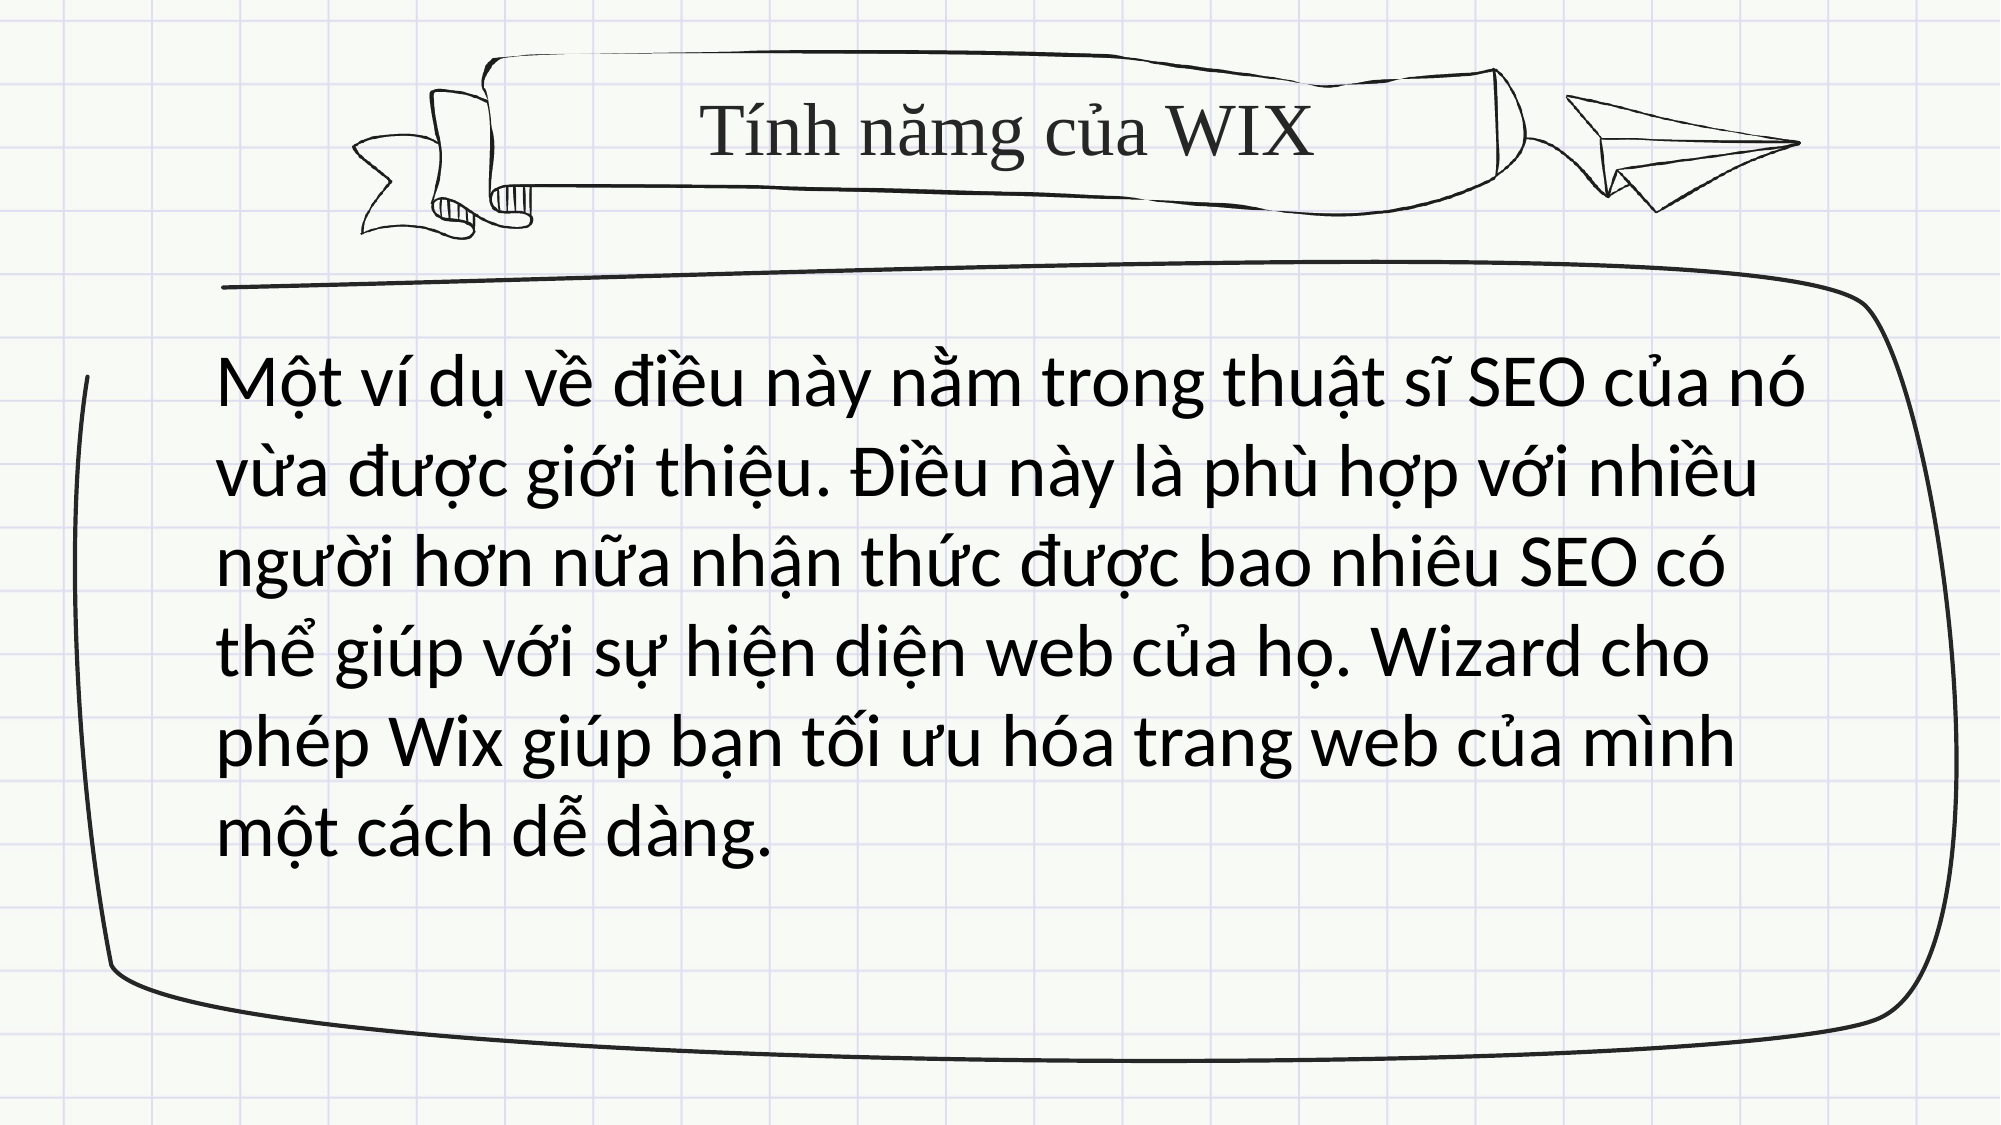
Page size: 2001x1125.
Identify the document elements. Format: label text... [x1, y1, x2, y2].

text_box Một ví dụ về điều này nằm trong thuật sĩ SEO của nó vừa được giới thiệu. Điều này là phù hợp với nhiều người hơn nữa nhận thức được bao nhiêu SEO có thể giúp với sự hiện diện web của họ. Wizard cho phép Wix giúp bạn tối ưu hóa trang web của mình một cách dễ dàng. [200, 324, 1847, 879]
picture [352, 50, 1801, 240]
text_box [73, 260, 1958, 1062]
